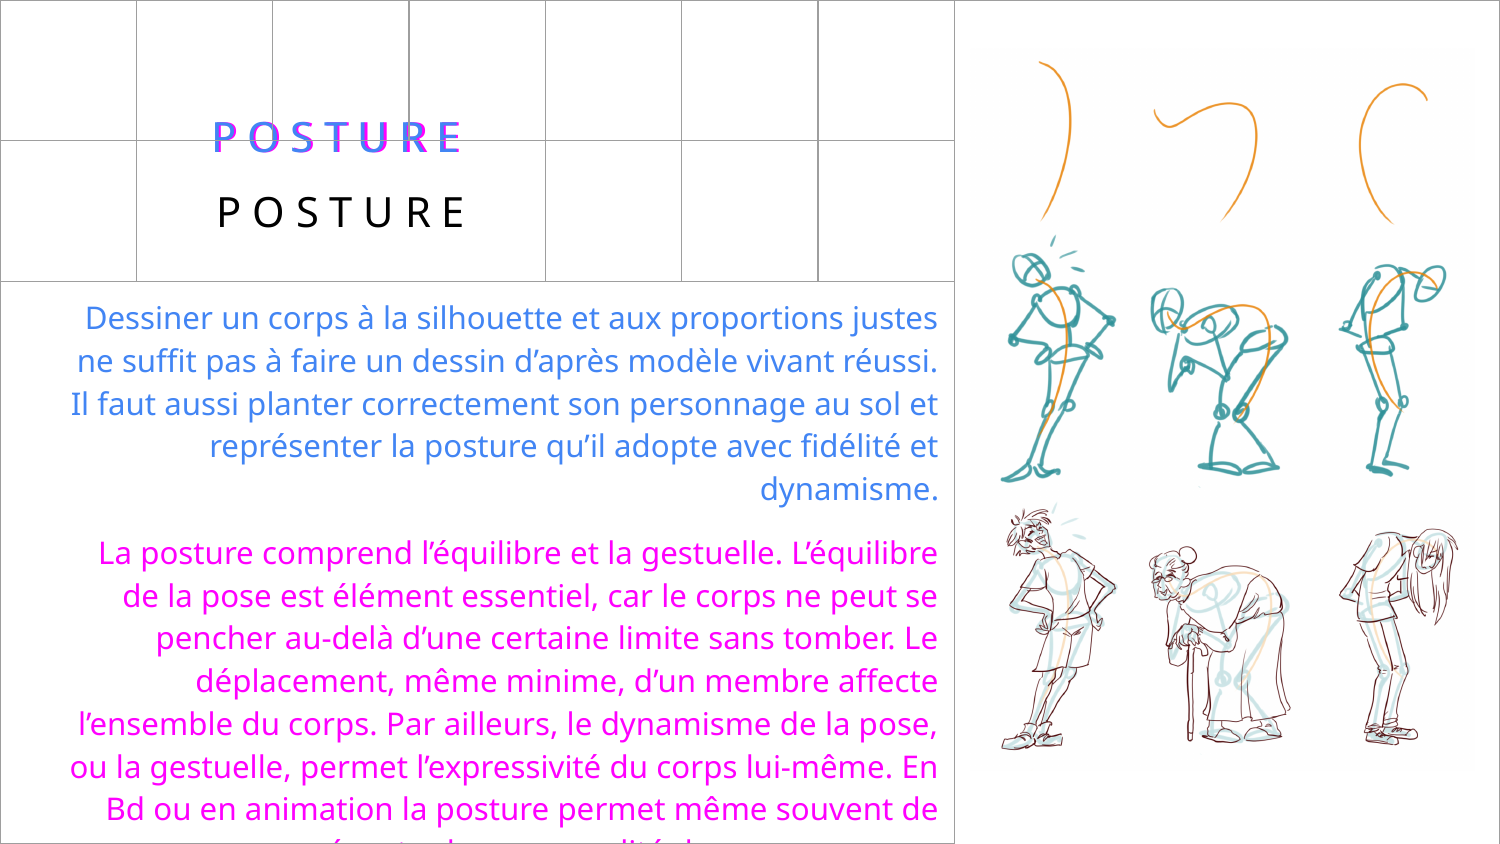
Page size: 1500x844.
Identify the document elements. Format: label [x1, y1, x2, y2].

table_header [1, 1, 136, 140]
table_header [955, 1, 1499, 844]
table_header [410, 1, 545, 140]
table_cell [682, 141, 817, 281]
table_header [546, 1, 681, 140]
table_cell [819, 141, 954, 281]
table_header [273, 1, 408, 140]
table_cell [546, 141, 681, 281]
table_header [137, 1, 272, 140]
table_header [682, 1, 817, 140]
table_header [819, 1, 954, 140]
picture [970, 48, 1475, 771]
table_cell [137, 141, 545, 281]
table_cell [1, 282, 954, 843]
table_cell [1, 141, 136, 281]
